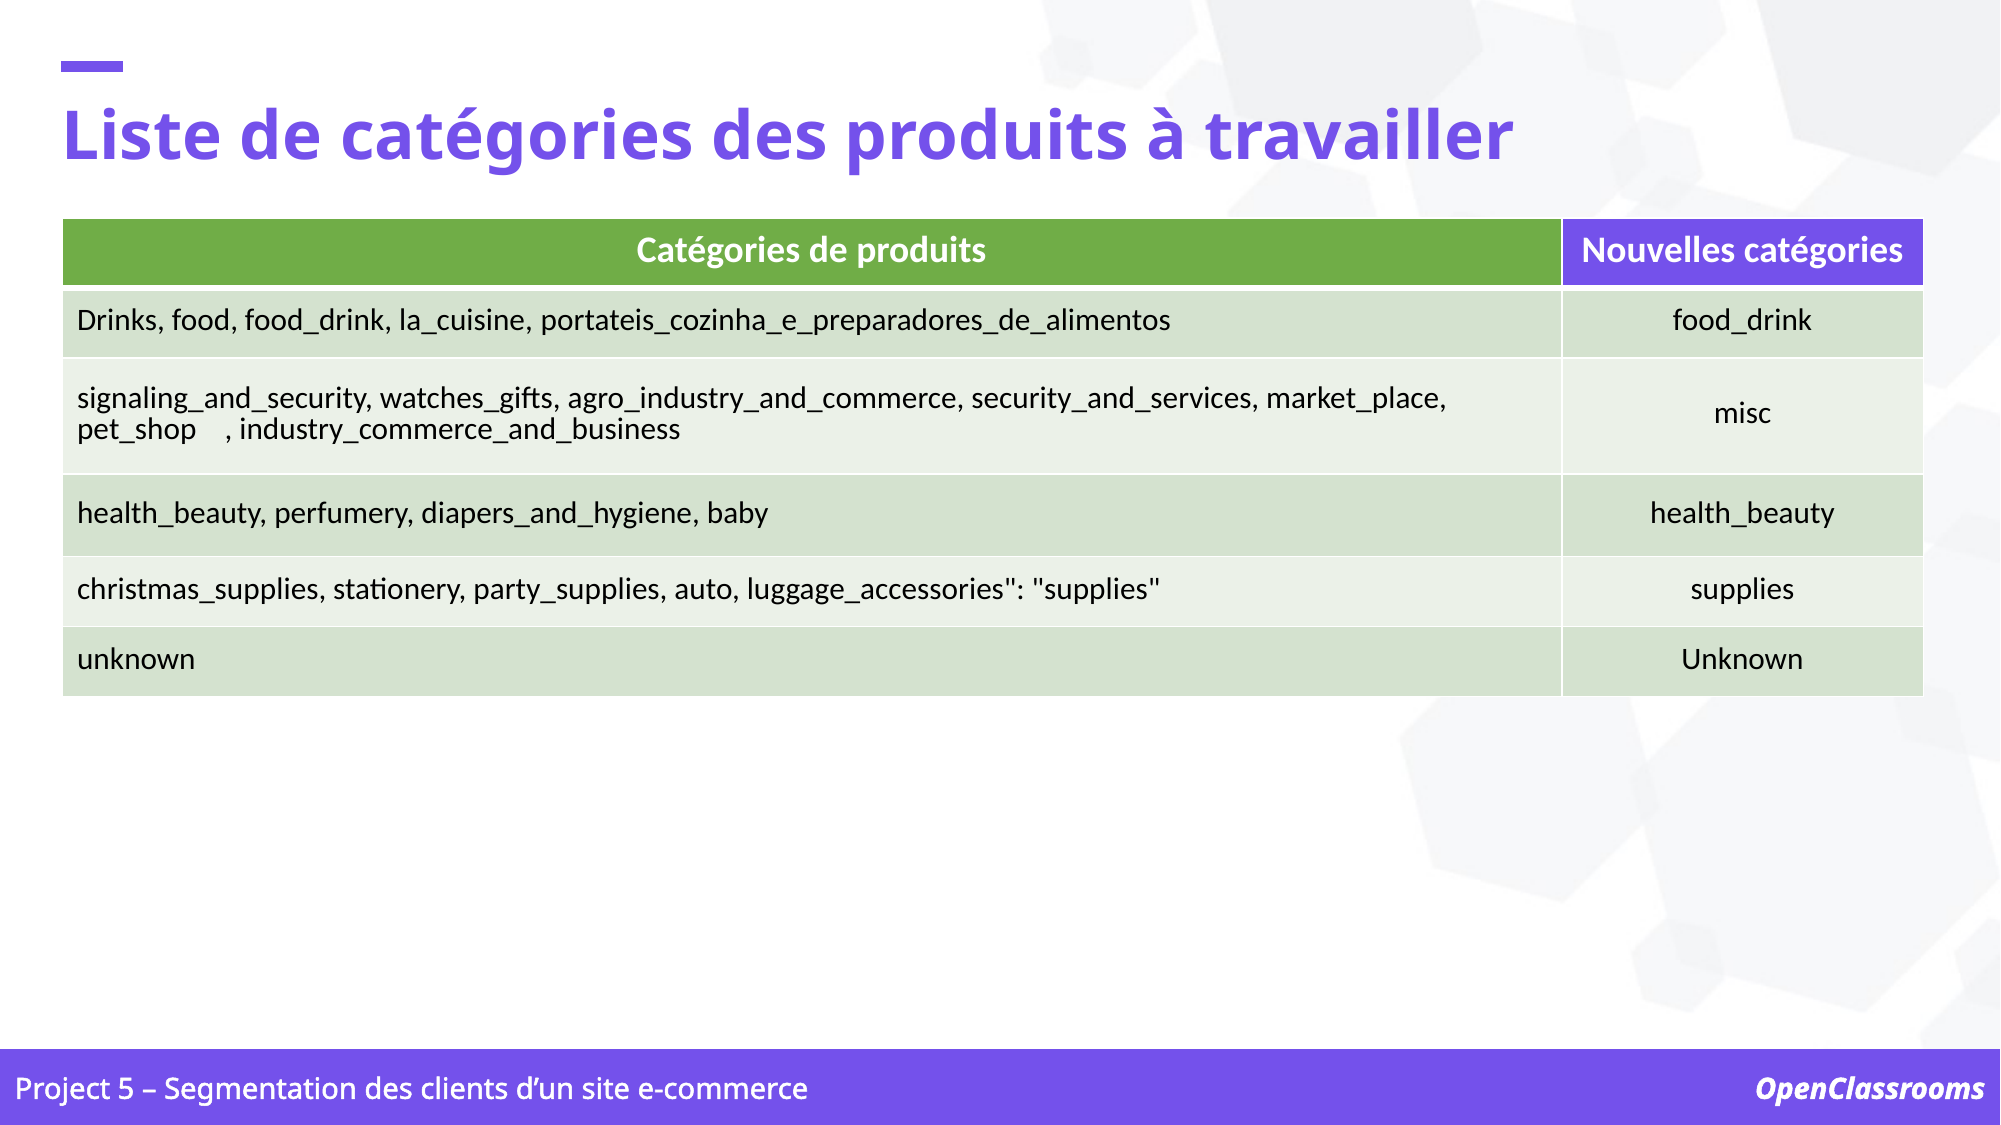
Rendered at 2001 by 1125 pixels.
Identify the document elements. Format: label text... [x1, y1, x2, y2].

text_box Liste de catégories des produits à travailler [45, 70, 1609, 206]
table_header Nouvelles catégories [1563, 219, 1923, 285]
text_box [61, 61, 123, 72]
table_cell christmas_supplies, stationery, party_supplies, auto, luggage_accessories": "supplies" [63, 557, 1561, 626]
table_cell health_beauty, perfumery, diapers_and_hygiene, baby [63, 475, 1561, 556]
picture [0, 0, 2001, 1125]
table_header Catégories de produits [63, 219, 1561, 285]
text_box OpenClassrooms [1729, 1062, 2000, 1112]
table_cell Unknown [1563, 627, 1923, 696]
table_cell unknown [63, 627, 1561, 696]
table_cell signaling_and_security, watches_gifts, agro_industry_and_commerce, security_and_services, market_place, pet_shop , industry_commerce_and_business [63, 359, 1561, 473]
table_cell Drinks, food, food_drink, la_cuisine, portateis_cozinha_e_preparadores_de_alimentos [63, 291, 1561, 357]
text_box Project 5 – Segmentation des clients d’un site e-commerce [0, 1062, 1474, 1112]
table_cell misc [1563, 359, 1923, 473]
table_cell food_drink [1563, 291, 1923, 357]
text_box [0, 1049, 2000, 1125]
table_cell health_beauty [1563, 475, 1923, 556]
table_cell supplies [1563, 557, 1923, 626]
